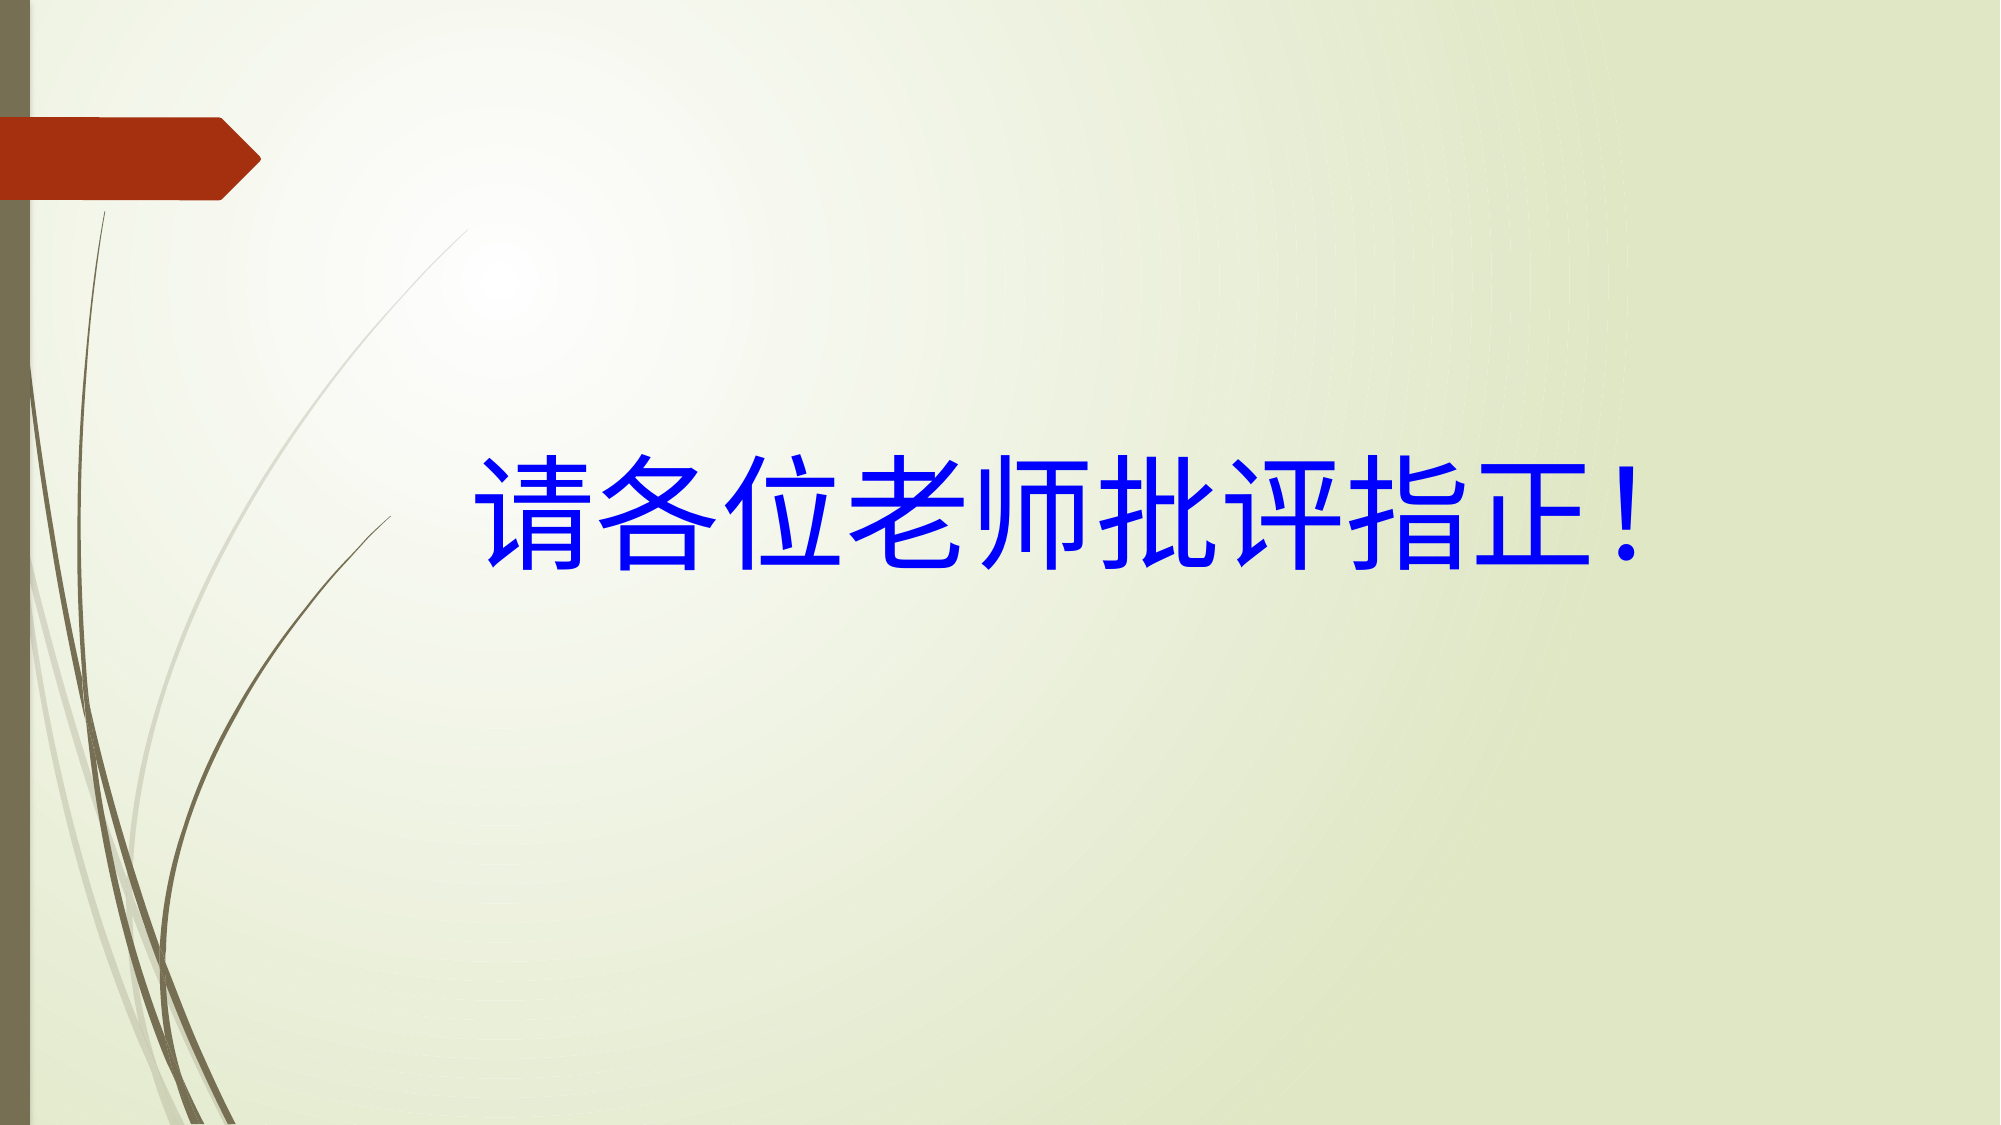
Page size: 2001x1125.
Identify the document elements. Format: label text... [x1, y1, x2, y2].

text_box 请各位老师批评指正！ [455, 427, 1660, 960]
